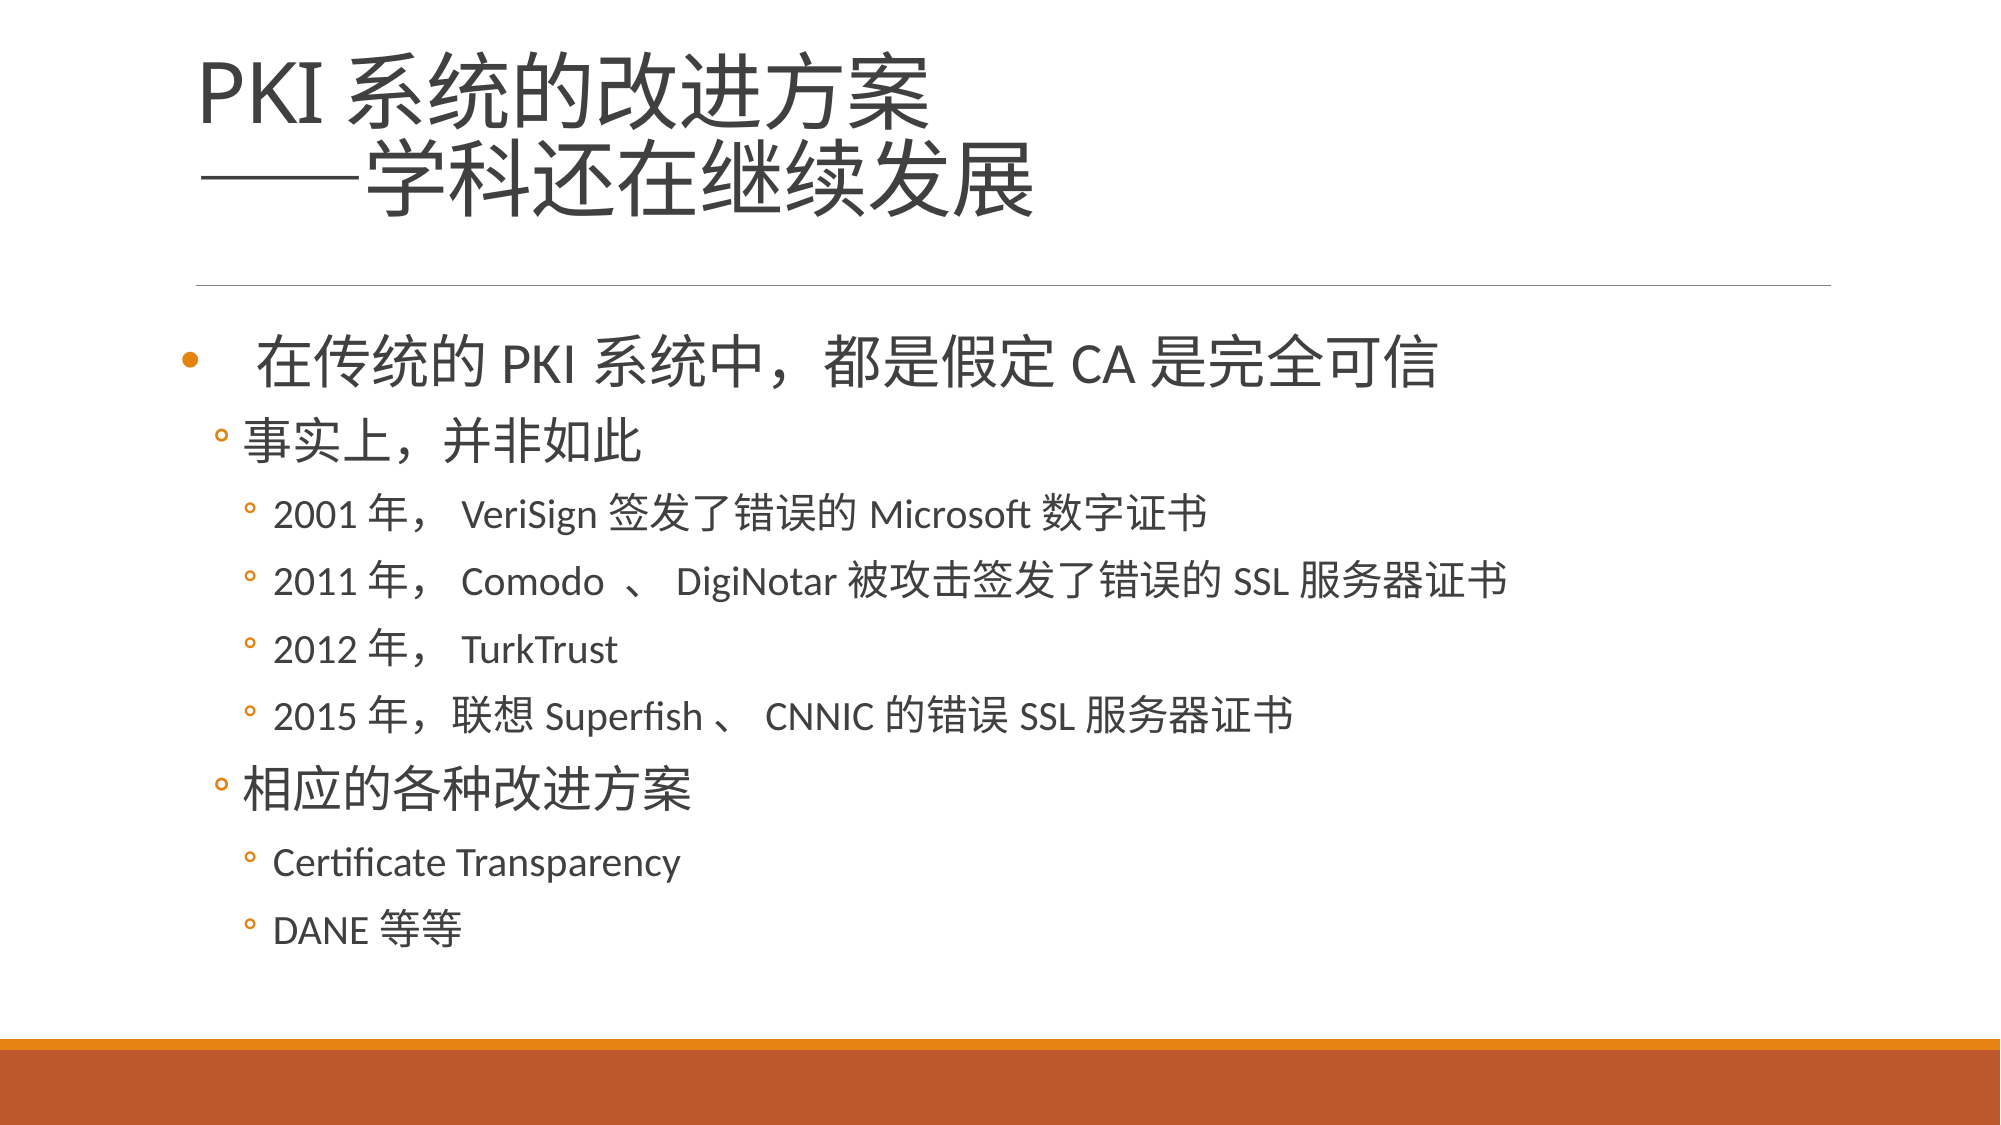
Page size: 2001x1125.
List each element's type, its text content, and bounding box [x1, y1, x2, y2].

list 在传统的PKI系统中，都是假定CA是完全可信 事实上，并非如此 2001年，VeriSign签发了错误的Microsoft数字证书 2011年，Comodo 、DigiNotar被攻击签发了错误的SSL服务器证书 2012年，TurkTrust 2015年，联想Superfish、CNNIC的错误SSL服务器证书 相应的各种改进方案 Certificate Transparency DANE等等 [180, 310, 1830, 971]
title PKI系统的改进方案 ——学科还在继续发展 [180, 47, 1830, 236]
